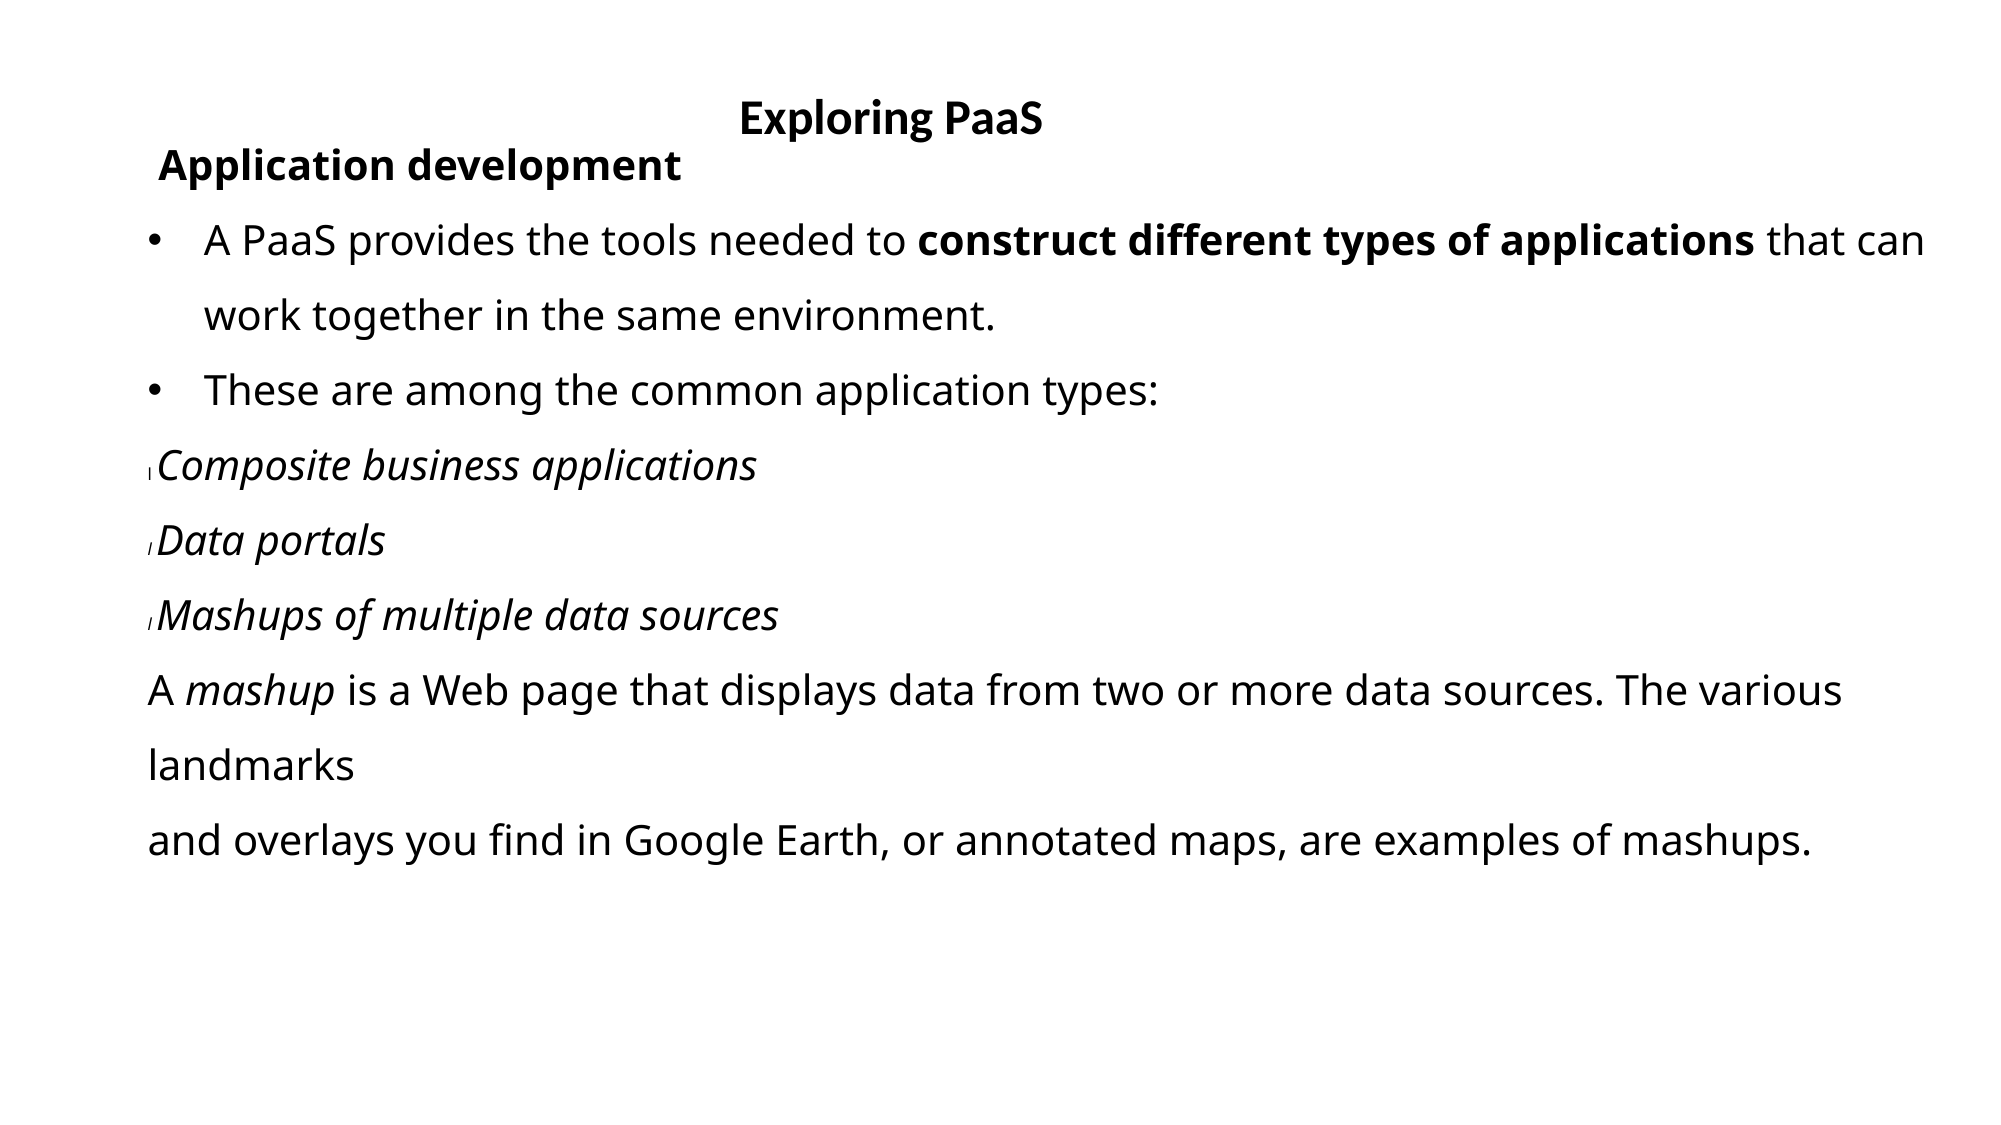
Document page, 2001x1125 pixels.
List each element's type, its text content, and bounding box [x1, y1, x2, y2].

text_box Application development A PaaS provides the tools needed to construct different types of applications that can work together in the same environment. These are among the common application types: l Composite business applications l Data portals l Mashups of multiple data sources A mashup is a Web page that displays data from two or more data sources. The various landmarks and overlays you find in Google Earth, or annotated maps, are examples of mashups. [132, 131, 2000, 872]
text_box Exploring PaaS [548, 76, 1246, 131]
